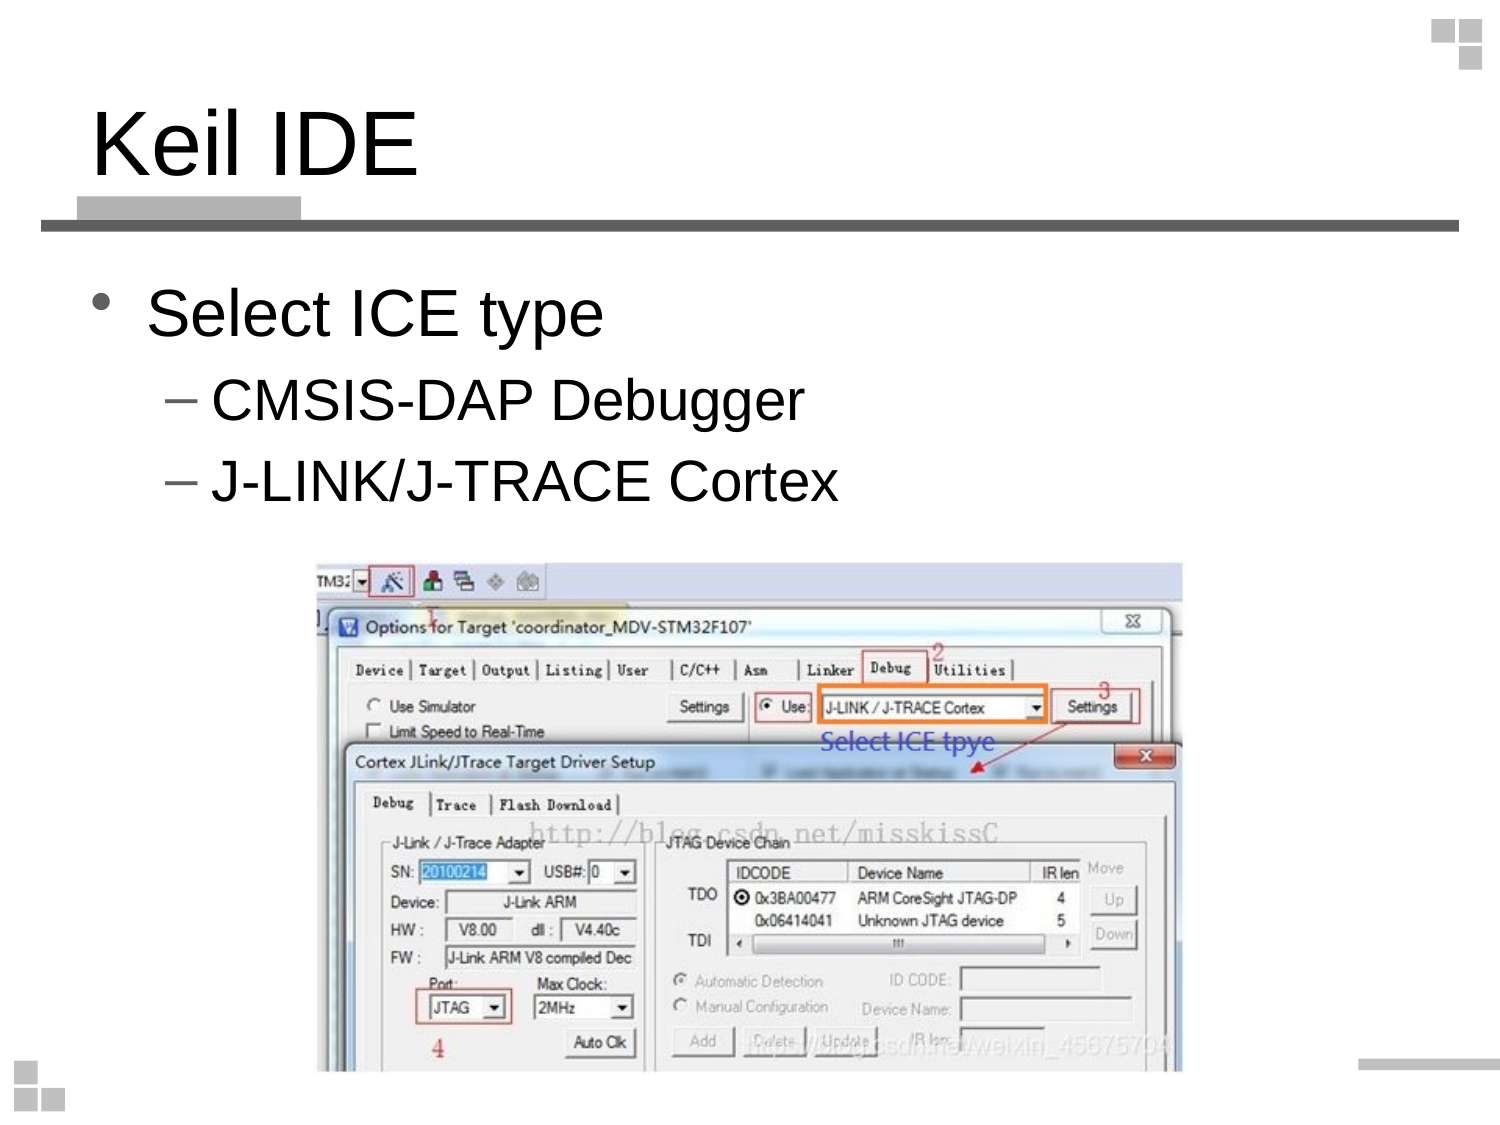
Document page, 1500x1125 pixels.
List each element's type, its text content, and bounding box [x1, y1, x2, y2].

picture [314, 560, 1186, 1075]
title Keil IDE [75, 45, 1425, 233]
list Select ICE type CMSIS-DAP Debugger J-LINK/J-TRACE Cortex [75, 262, 1425, 1005]
